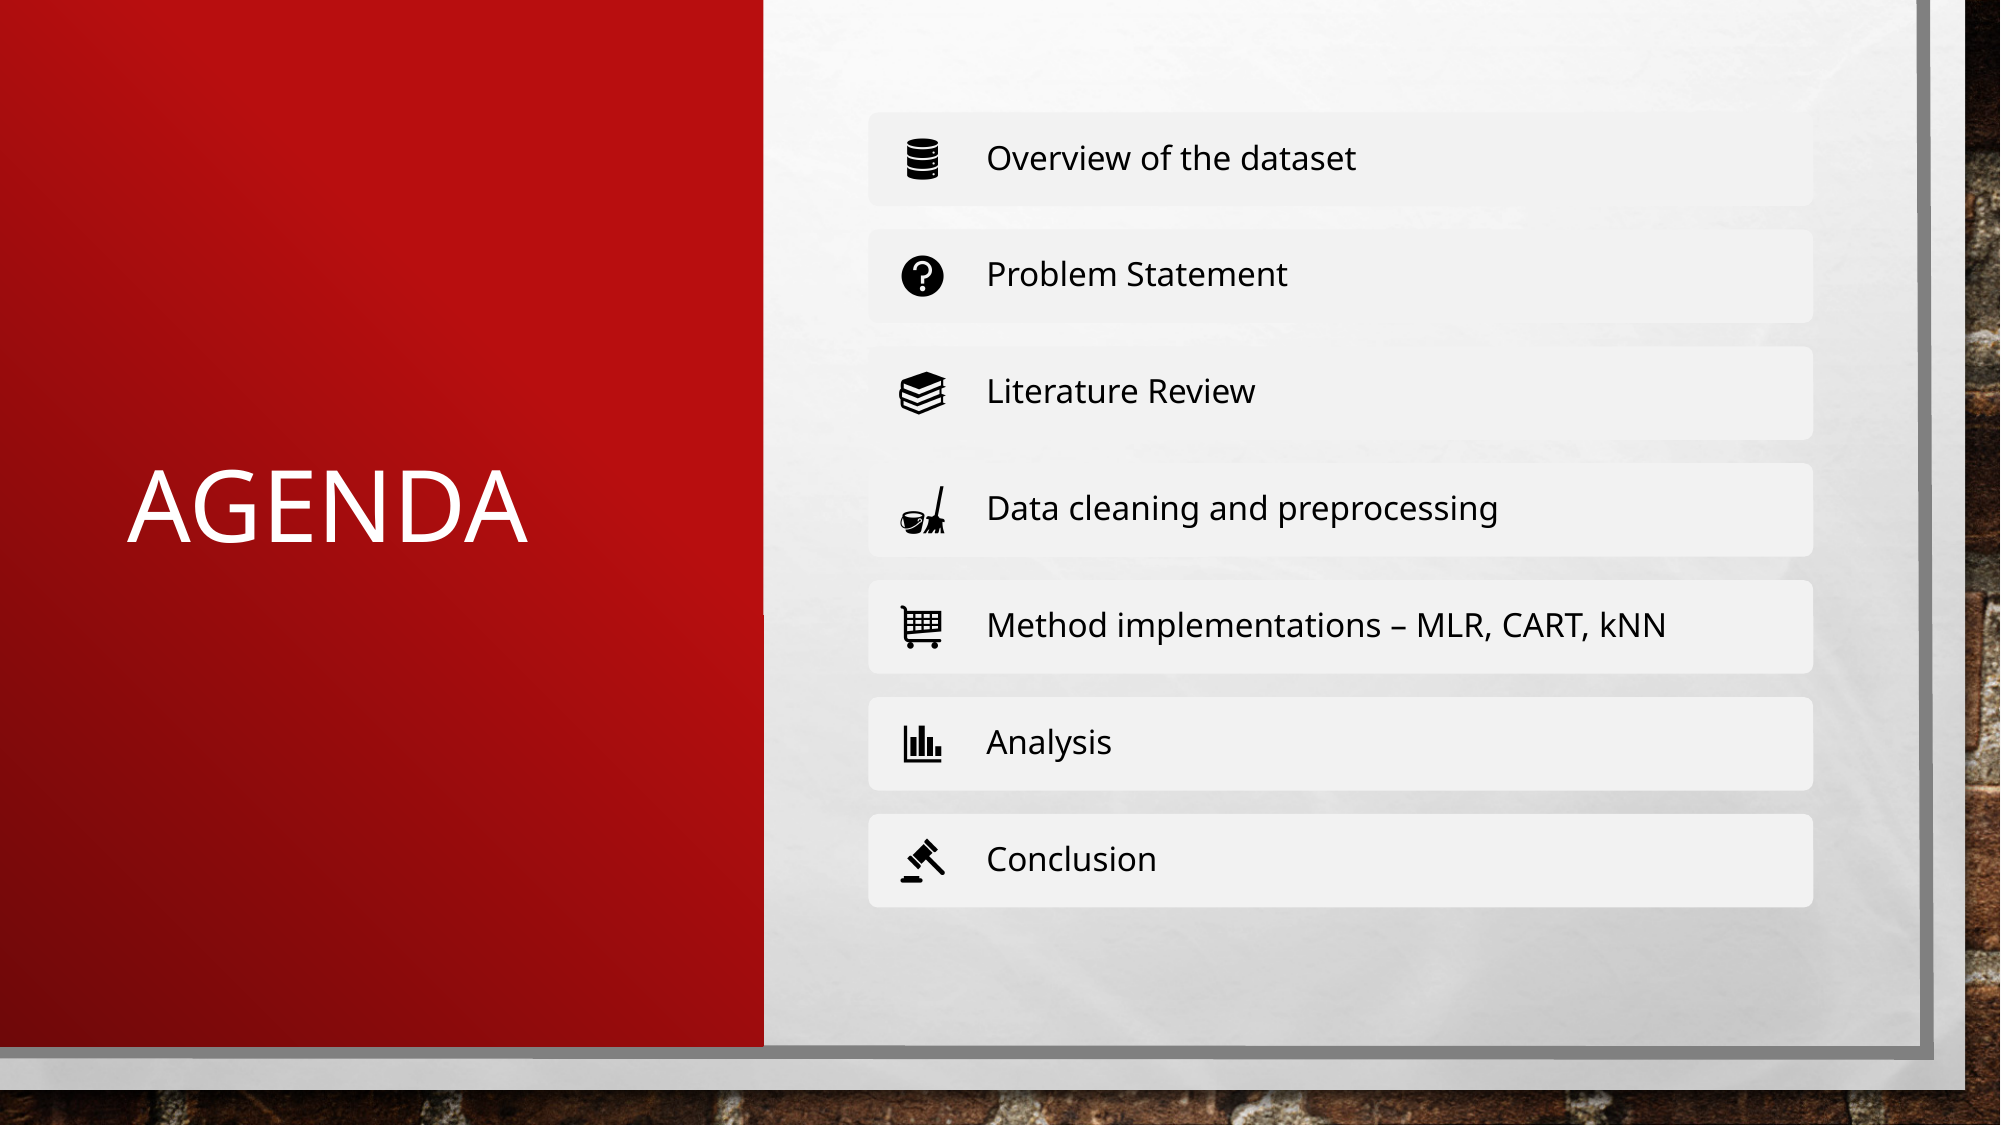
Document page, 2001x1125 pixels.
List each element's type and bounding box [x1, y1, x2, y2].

list [868, 112, 1814, 908]
picture [0, 0, 2000, 1125]
